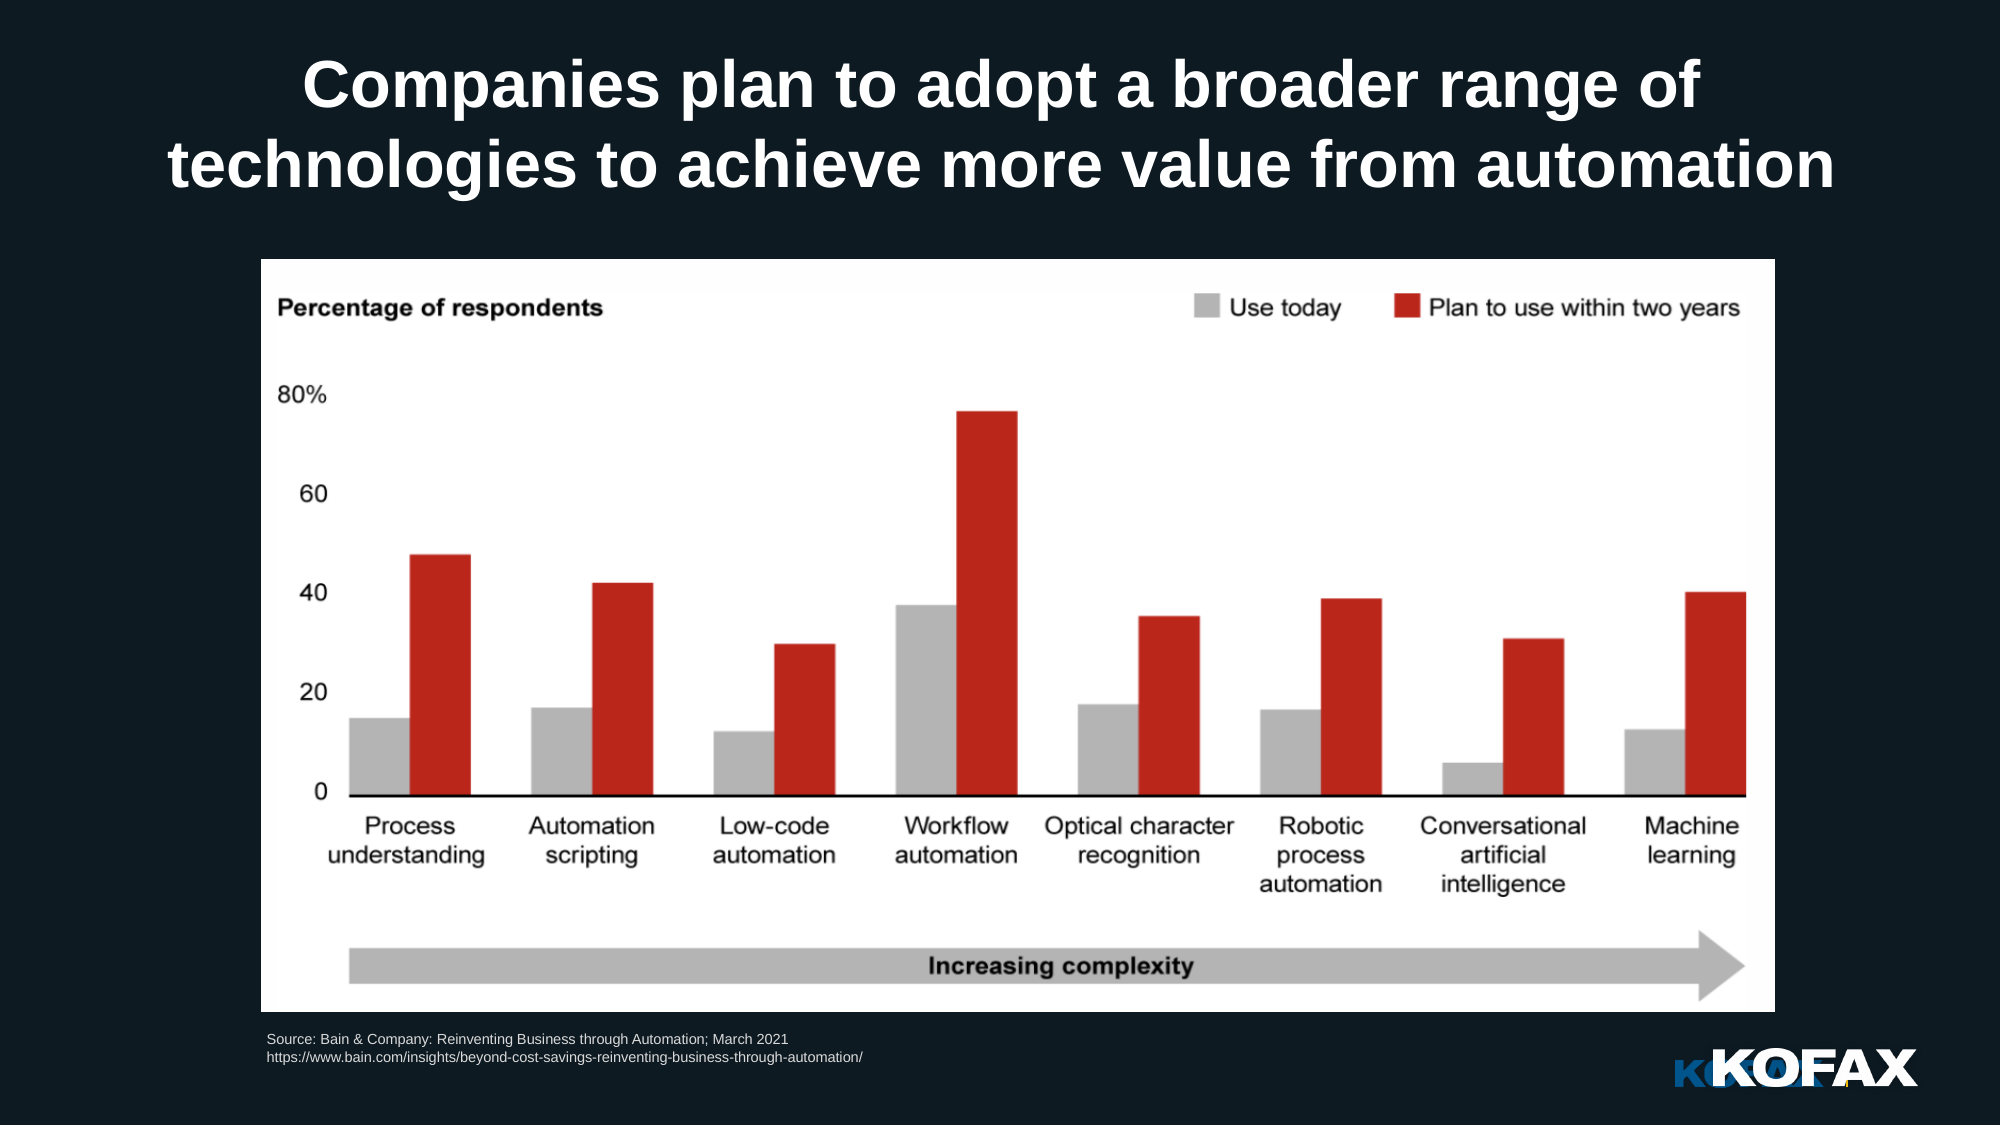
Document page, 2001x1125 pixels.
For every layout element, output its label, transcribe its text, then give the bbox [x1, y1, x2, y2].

text_box Companies plan to adopt a broader range of technologies to achieve more value from automation [114, 82, 1891, 241]
text_box Source: Bain & Company: Reinventing Business through Automation; March 2021 https://www.bain.com/insights/beyond-cost-savings-reinventing-business-through-automation/ [251, 1022, 1252, 1073]
picture [1675, 1048, 1918, 1088]
picture [261, 259, 1775, 1012]
